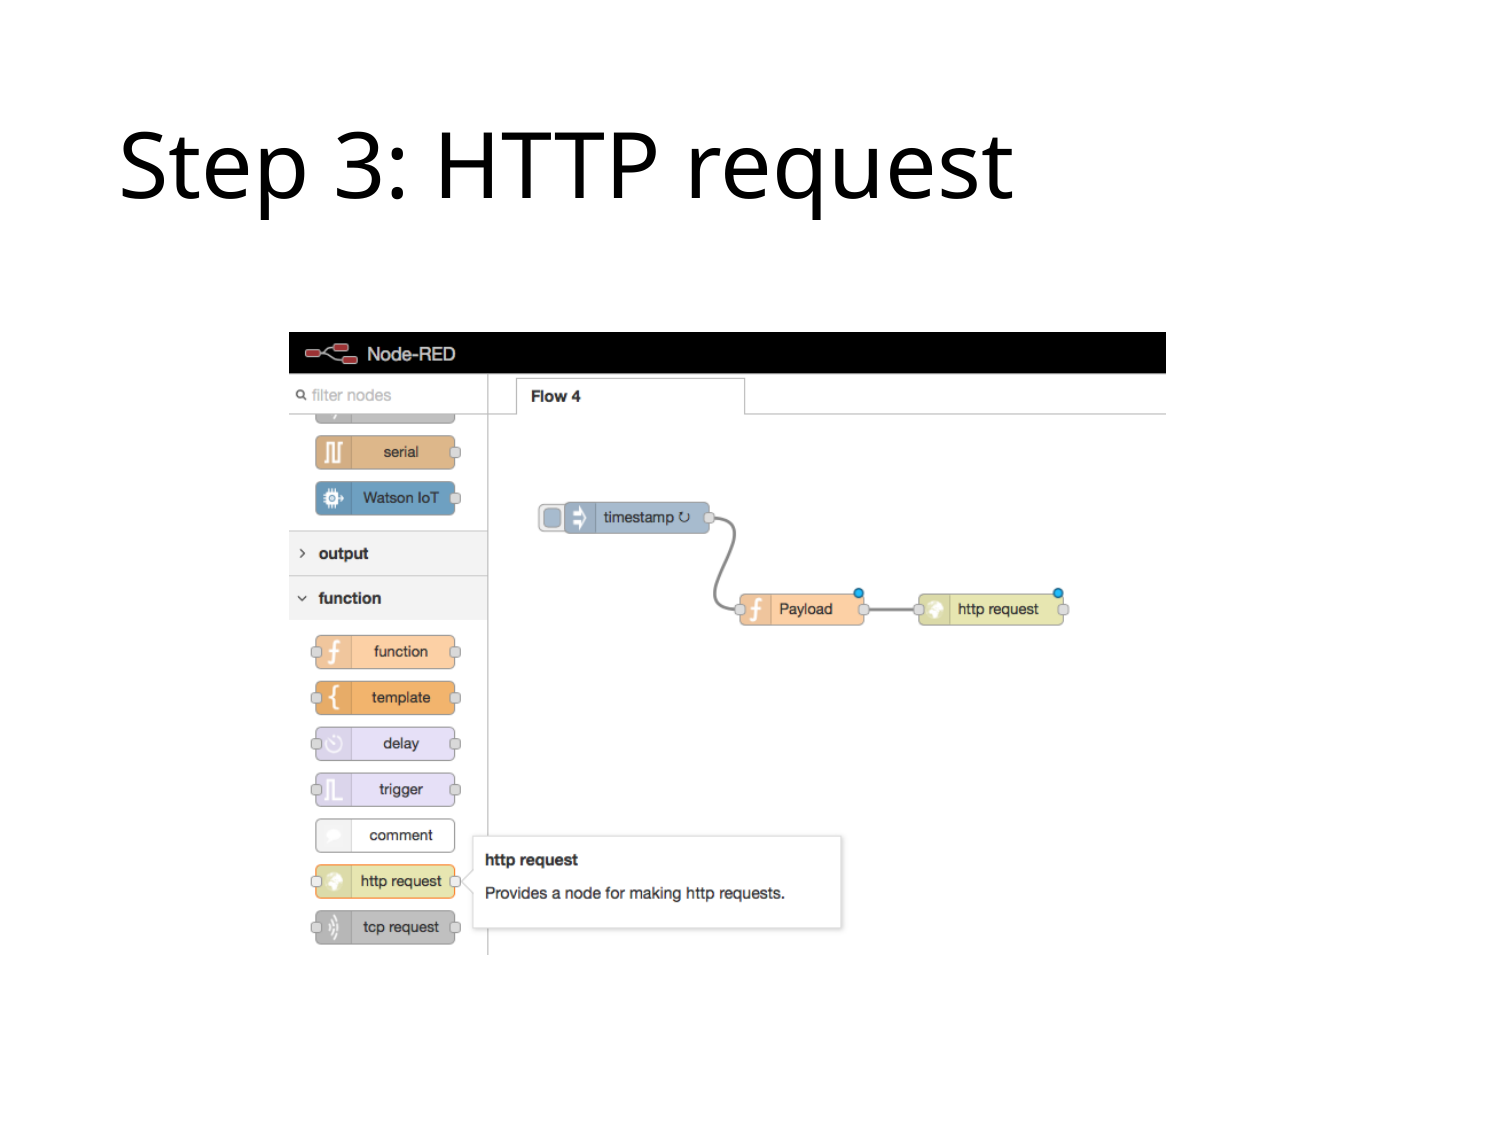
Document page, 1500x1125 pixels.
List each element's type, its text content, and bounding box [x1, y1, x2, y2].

title Step 3: HTTP request [103, 59, 1397, 278]
picture [289, 332, 1166, 955]
